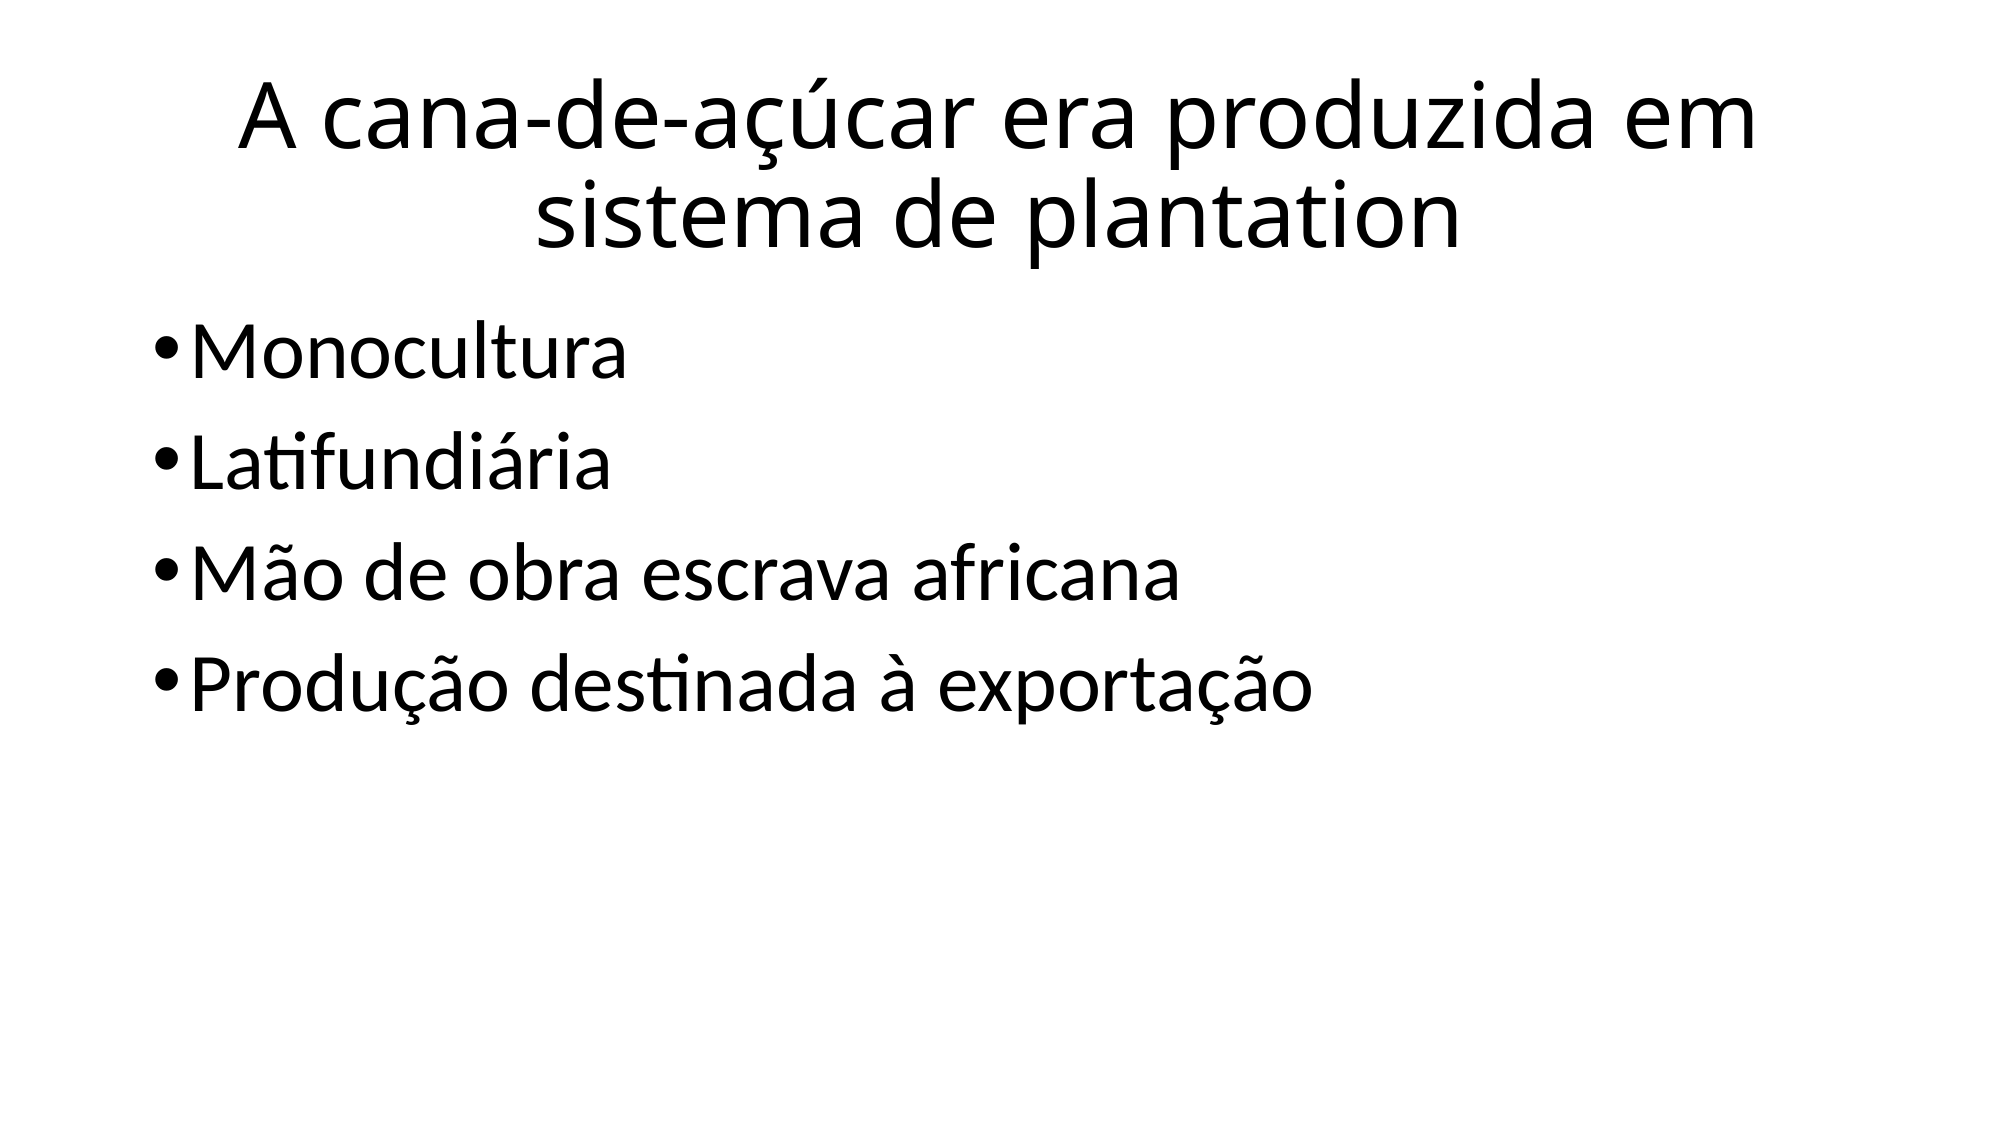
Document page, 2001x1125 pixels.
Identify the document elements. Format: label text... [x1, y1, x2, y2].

title A cana-de-açúcar era produzida em sistema de plantation [137, 59, 1863, 278]
list Monocultura Latifundiária Mão de obra escrava africana Produção destinada à exportação [137, 299, 1863, 1014]
